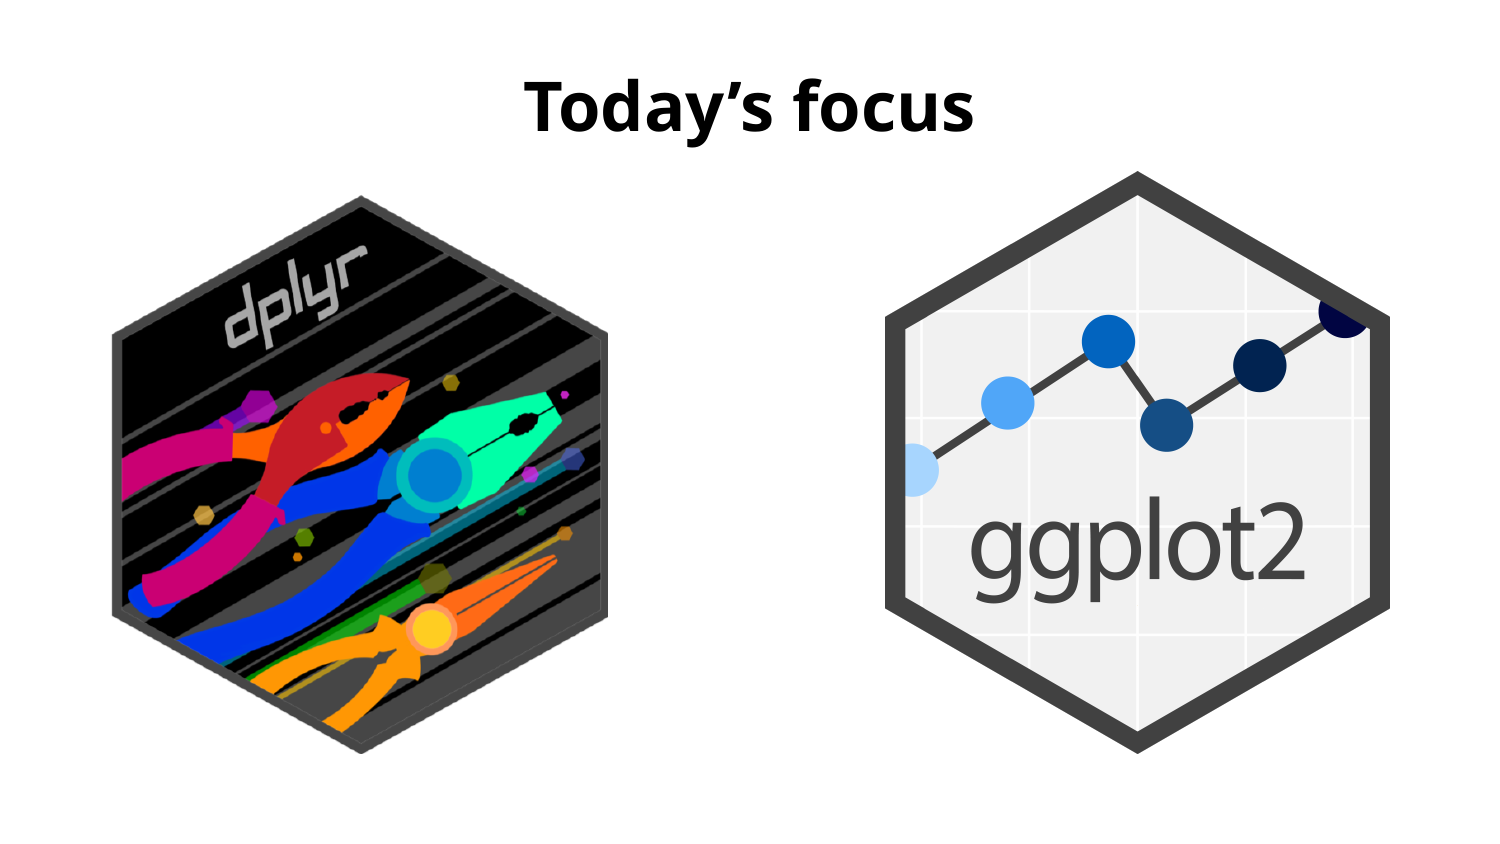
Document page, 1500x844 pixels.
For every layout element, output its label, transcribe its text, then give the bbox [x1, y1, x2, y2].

picture [885, 171, 1391, 754]
picture [109, 151, 608, 754]
title Today’s focus [75, 33, 1425, 175]
